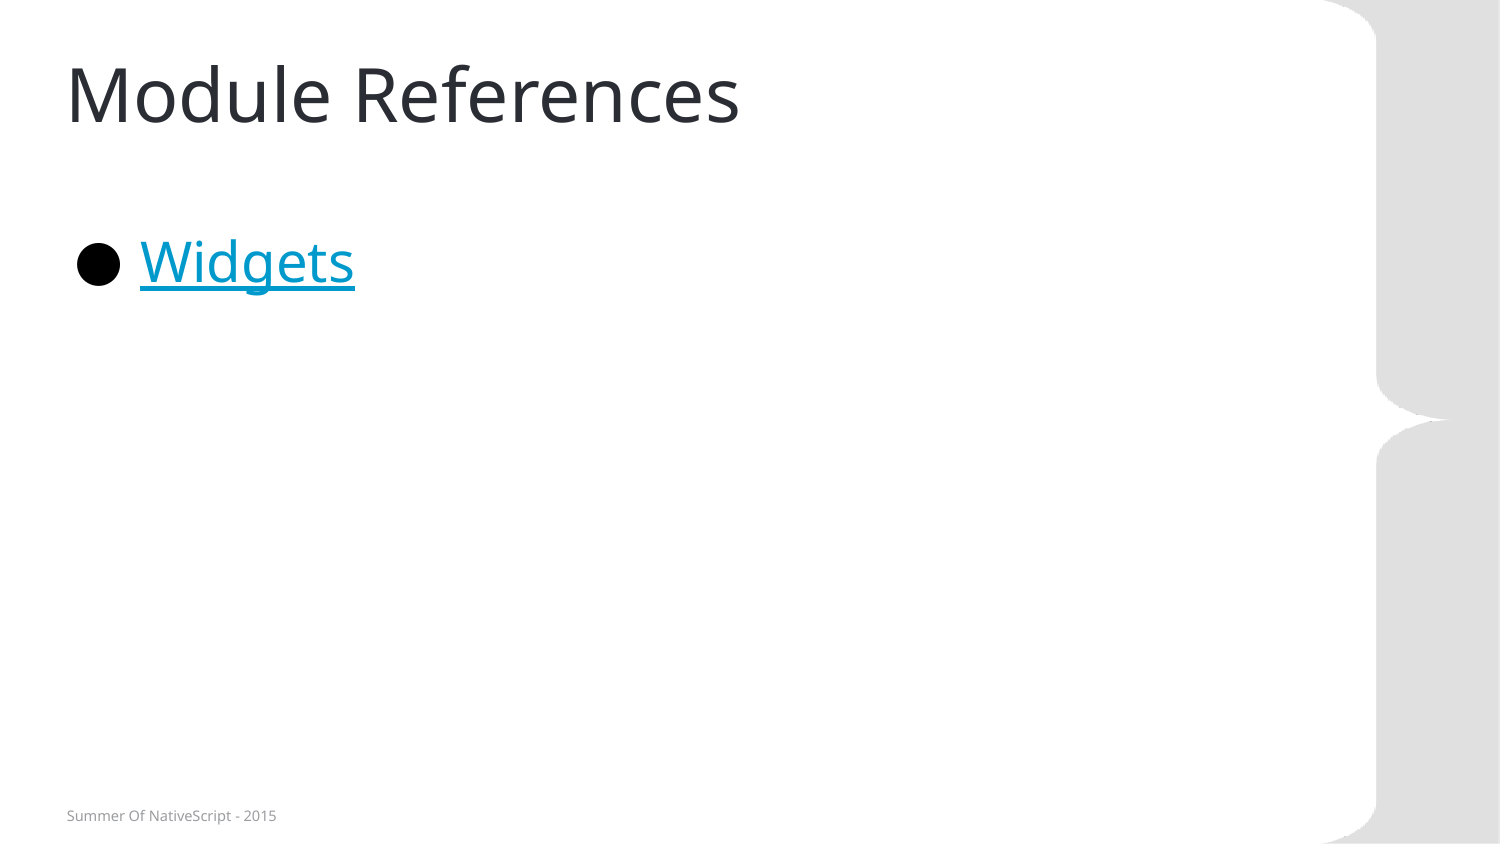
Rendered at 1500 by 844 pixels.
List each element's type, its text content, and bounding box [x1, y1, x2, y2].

title Module References [53, 64, 1449, 132]
list Widgets [53, 221, 1449, 799]
picture [1318, 0, 1500, 844]
